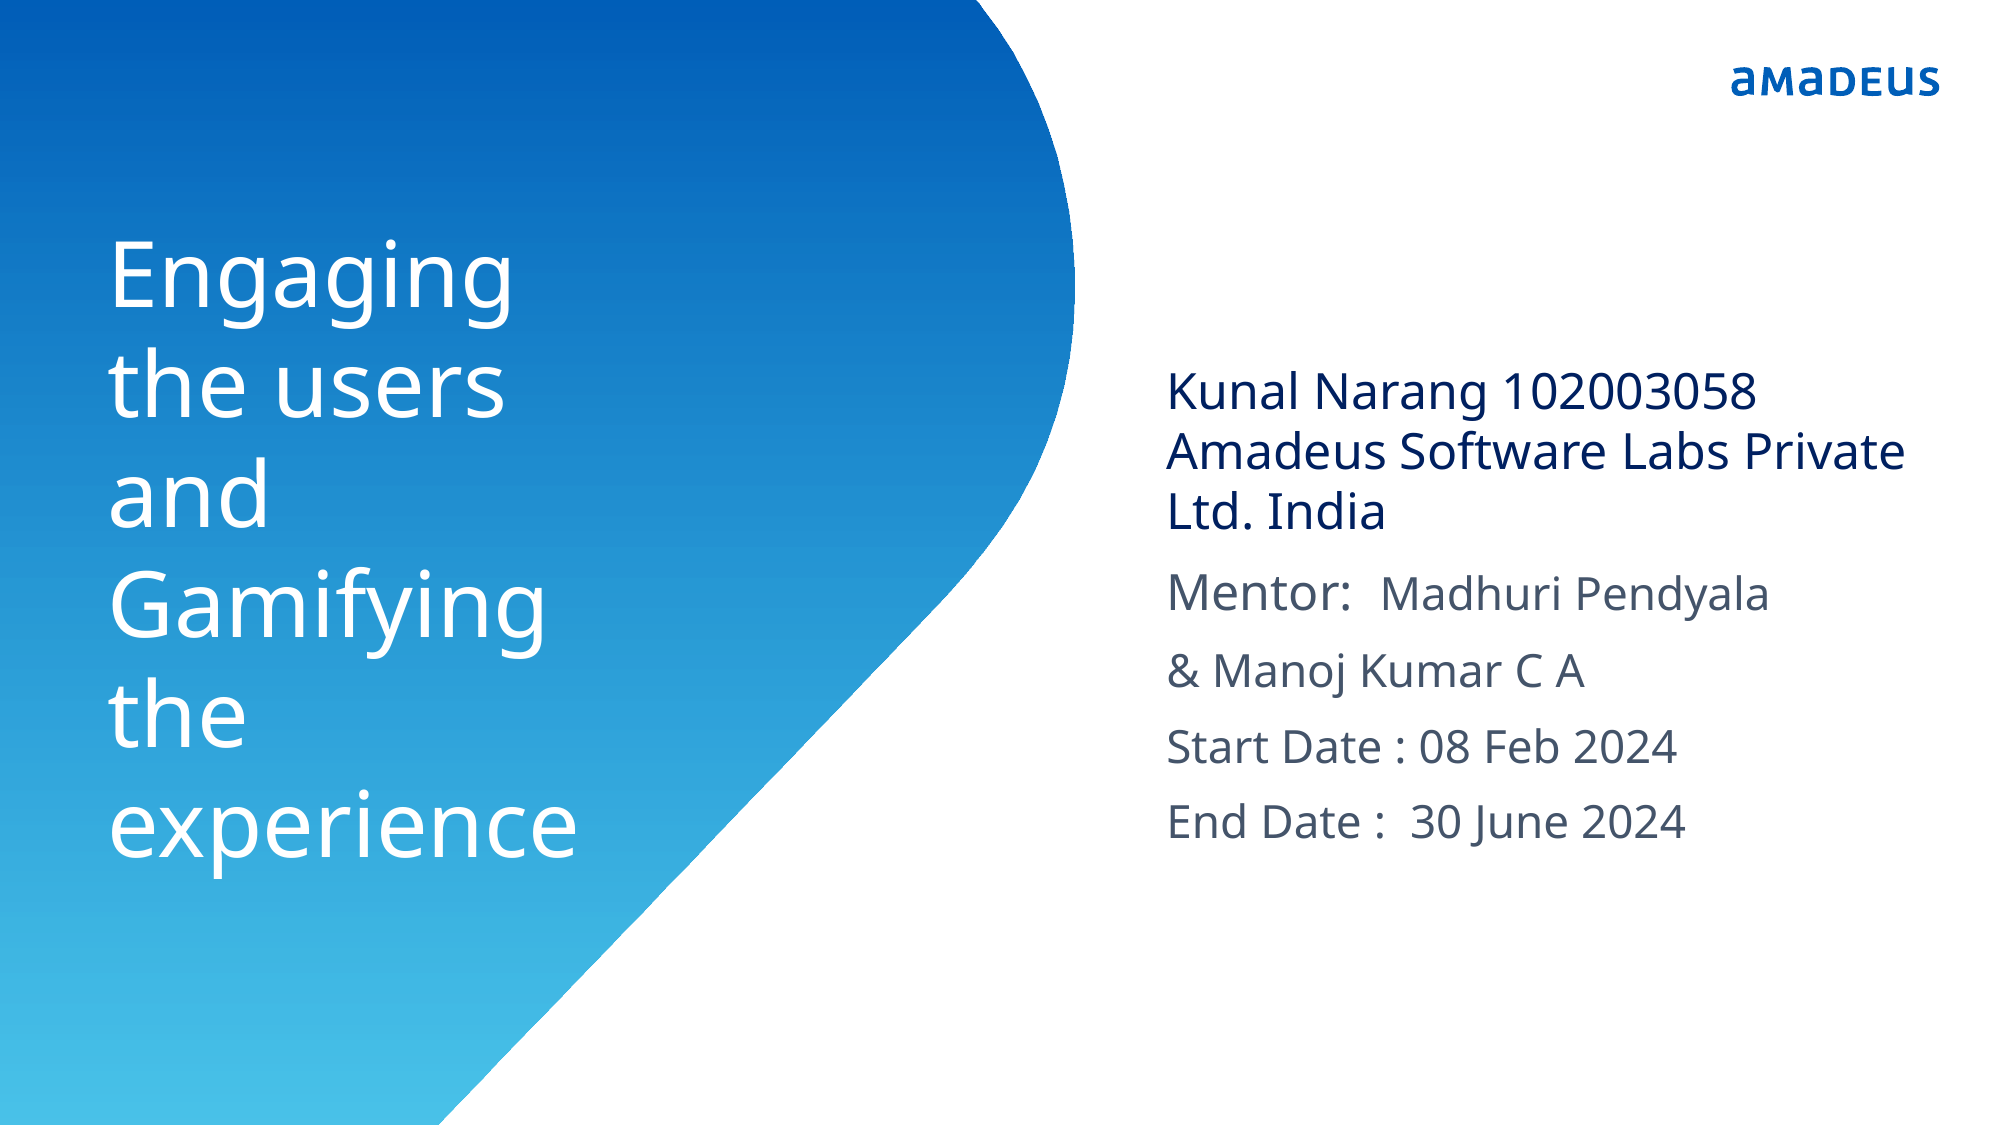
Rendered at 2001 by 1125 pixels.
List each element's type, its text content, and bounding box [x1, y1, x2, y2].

list Kunal Narang 102003058 Amadeus Software Labs Private Ltd. India Mentor: Madhuri Pendyala & Manoj Kumar C A Start Date : 08 Feb 2024 End Date : 30 June 2024 [1151, 352, 1970, 1125]
text_box Engaging the users and Gamifying the experience [92, 208, 676, 884]
